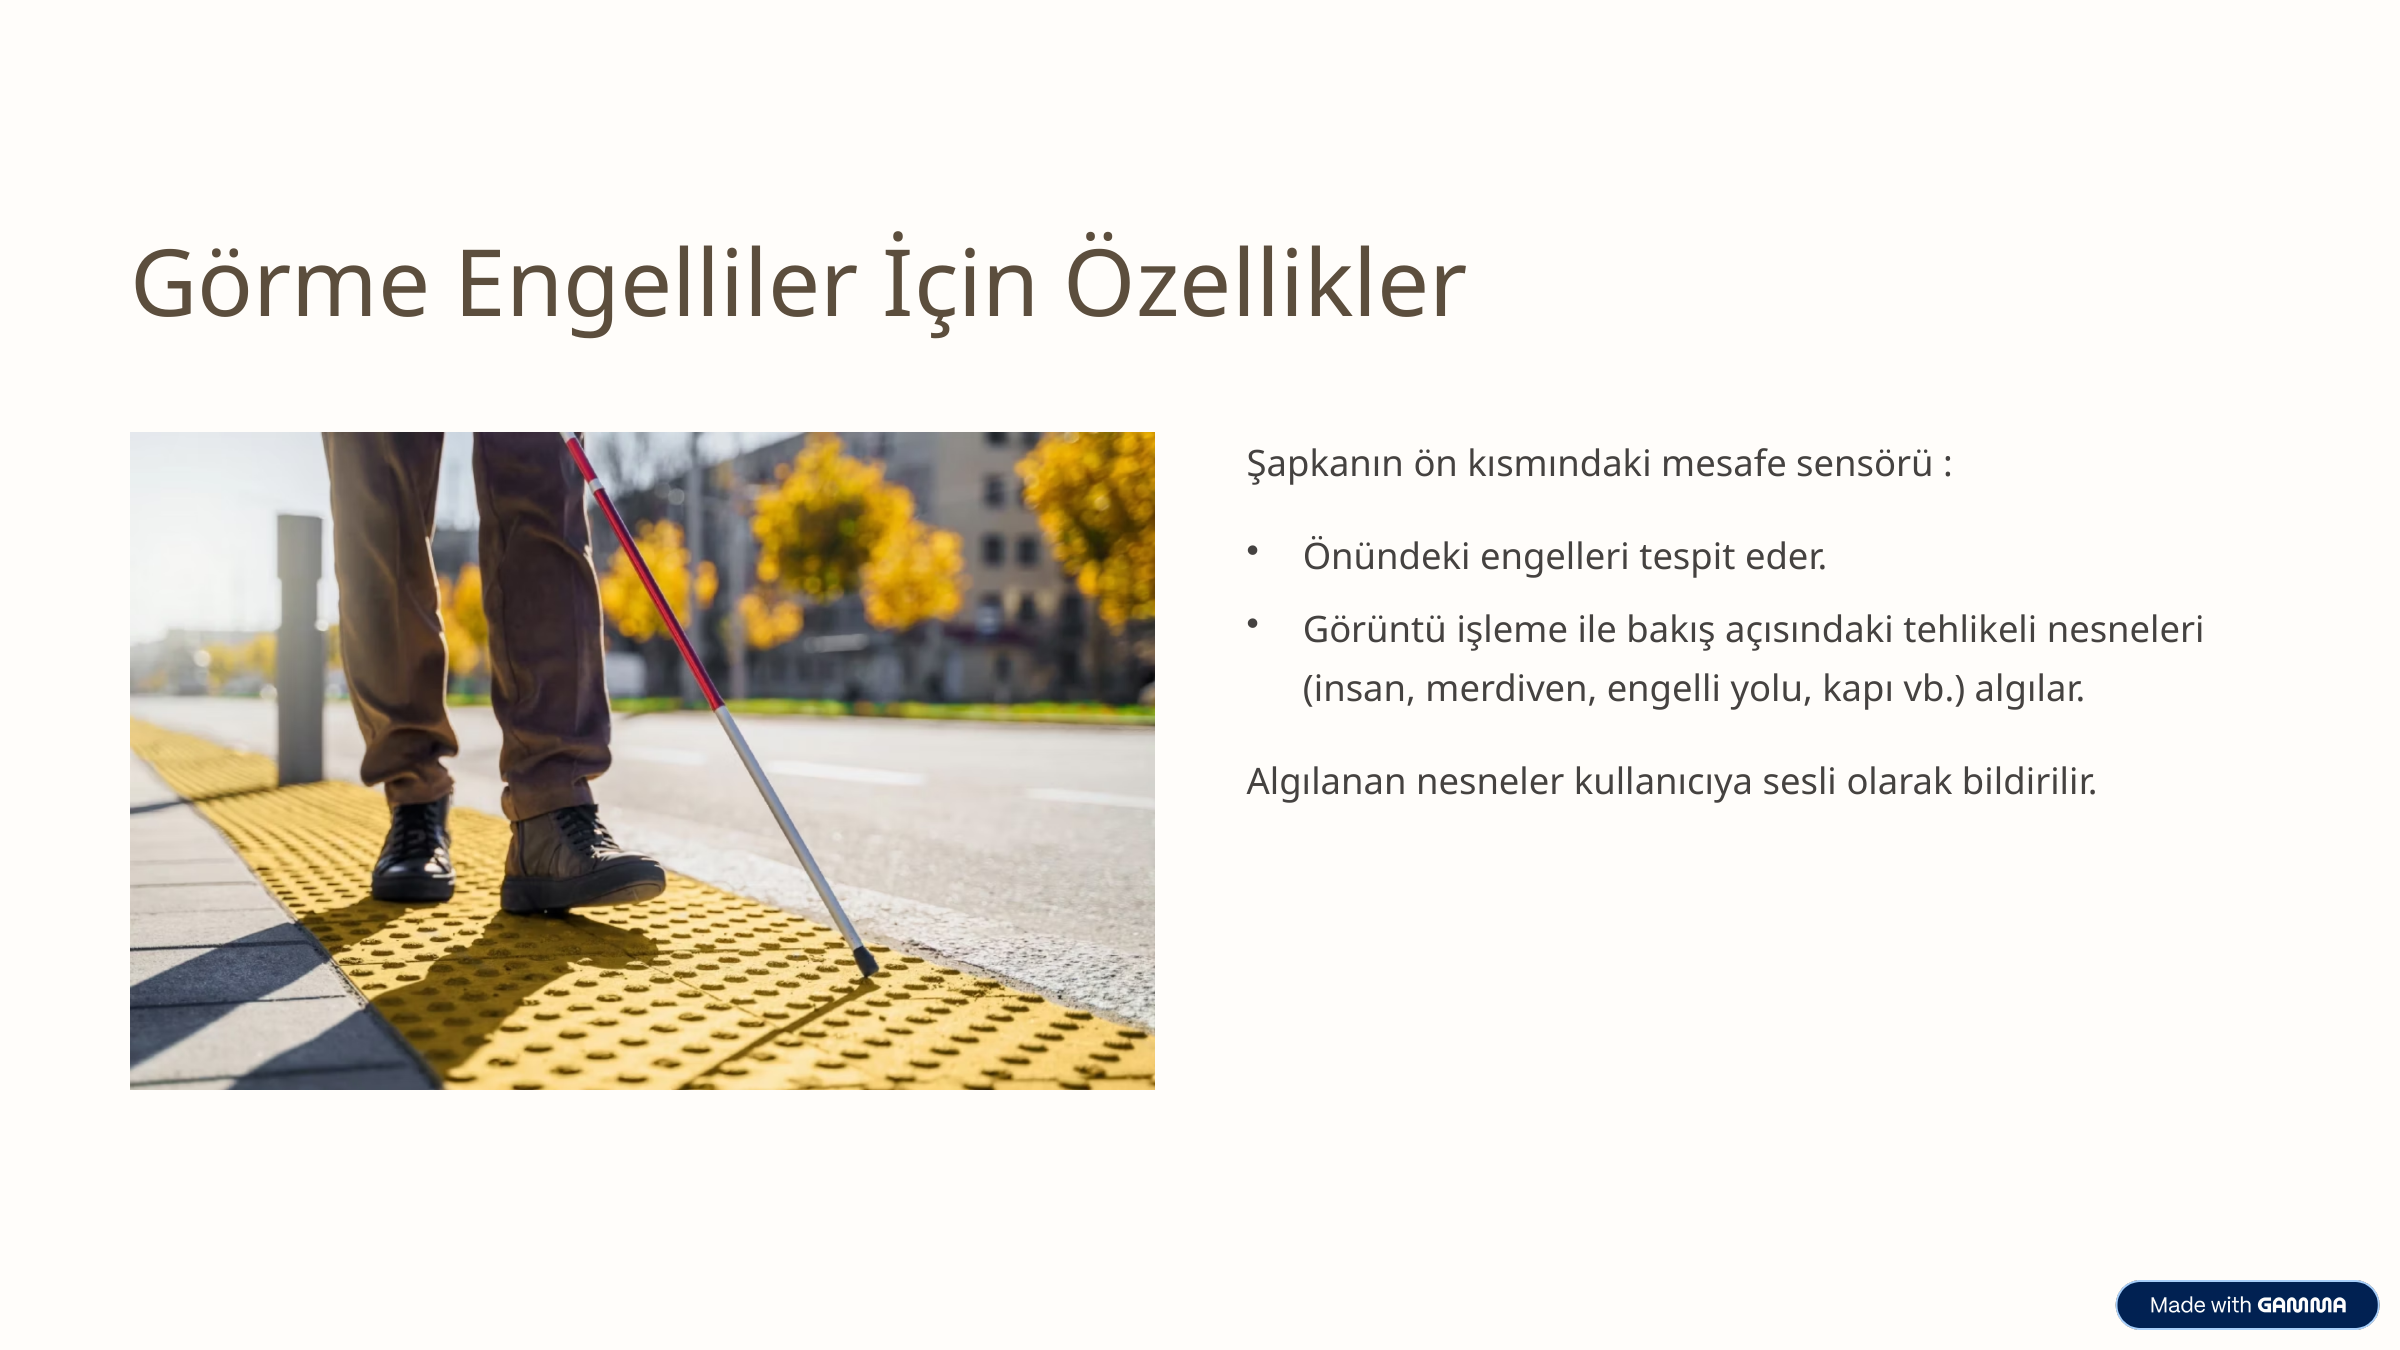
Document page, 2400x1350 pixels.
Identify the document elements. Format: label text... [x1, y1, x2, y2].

picture [130, 432, 1155, 1090]
text_box Görüntü işleme ile bakış açısındaki tehlikeli nesneleri (insan, merdiven, engelli yolu, kapı vb.) algılar. [1246, 589, 2271, 709]
text_box Şapkanın ön kısmındaki mesafe sensörü : [1246, 424, 2271, 484]
picture [2106, 1271, 2389, 1339]
text_box Algılanan nesneler kullanıcıya sesli olarak bildirilir. [1246, 742, 2271, 802]
text_box Görme Engelliler İçin Özellikler [130, 218, 1659, 336]
text_box Önündeki engelleri tespit eder. [1246, 517, 2271, 577]
